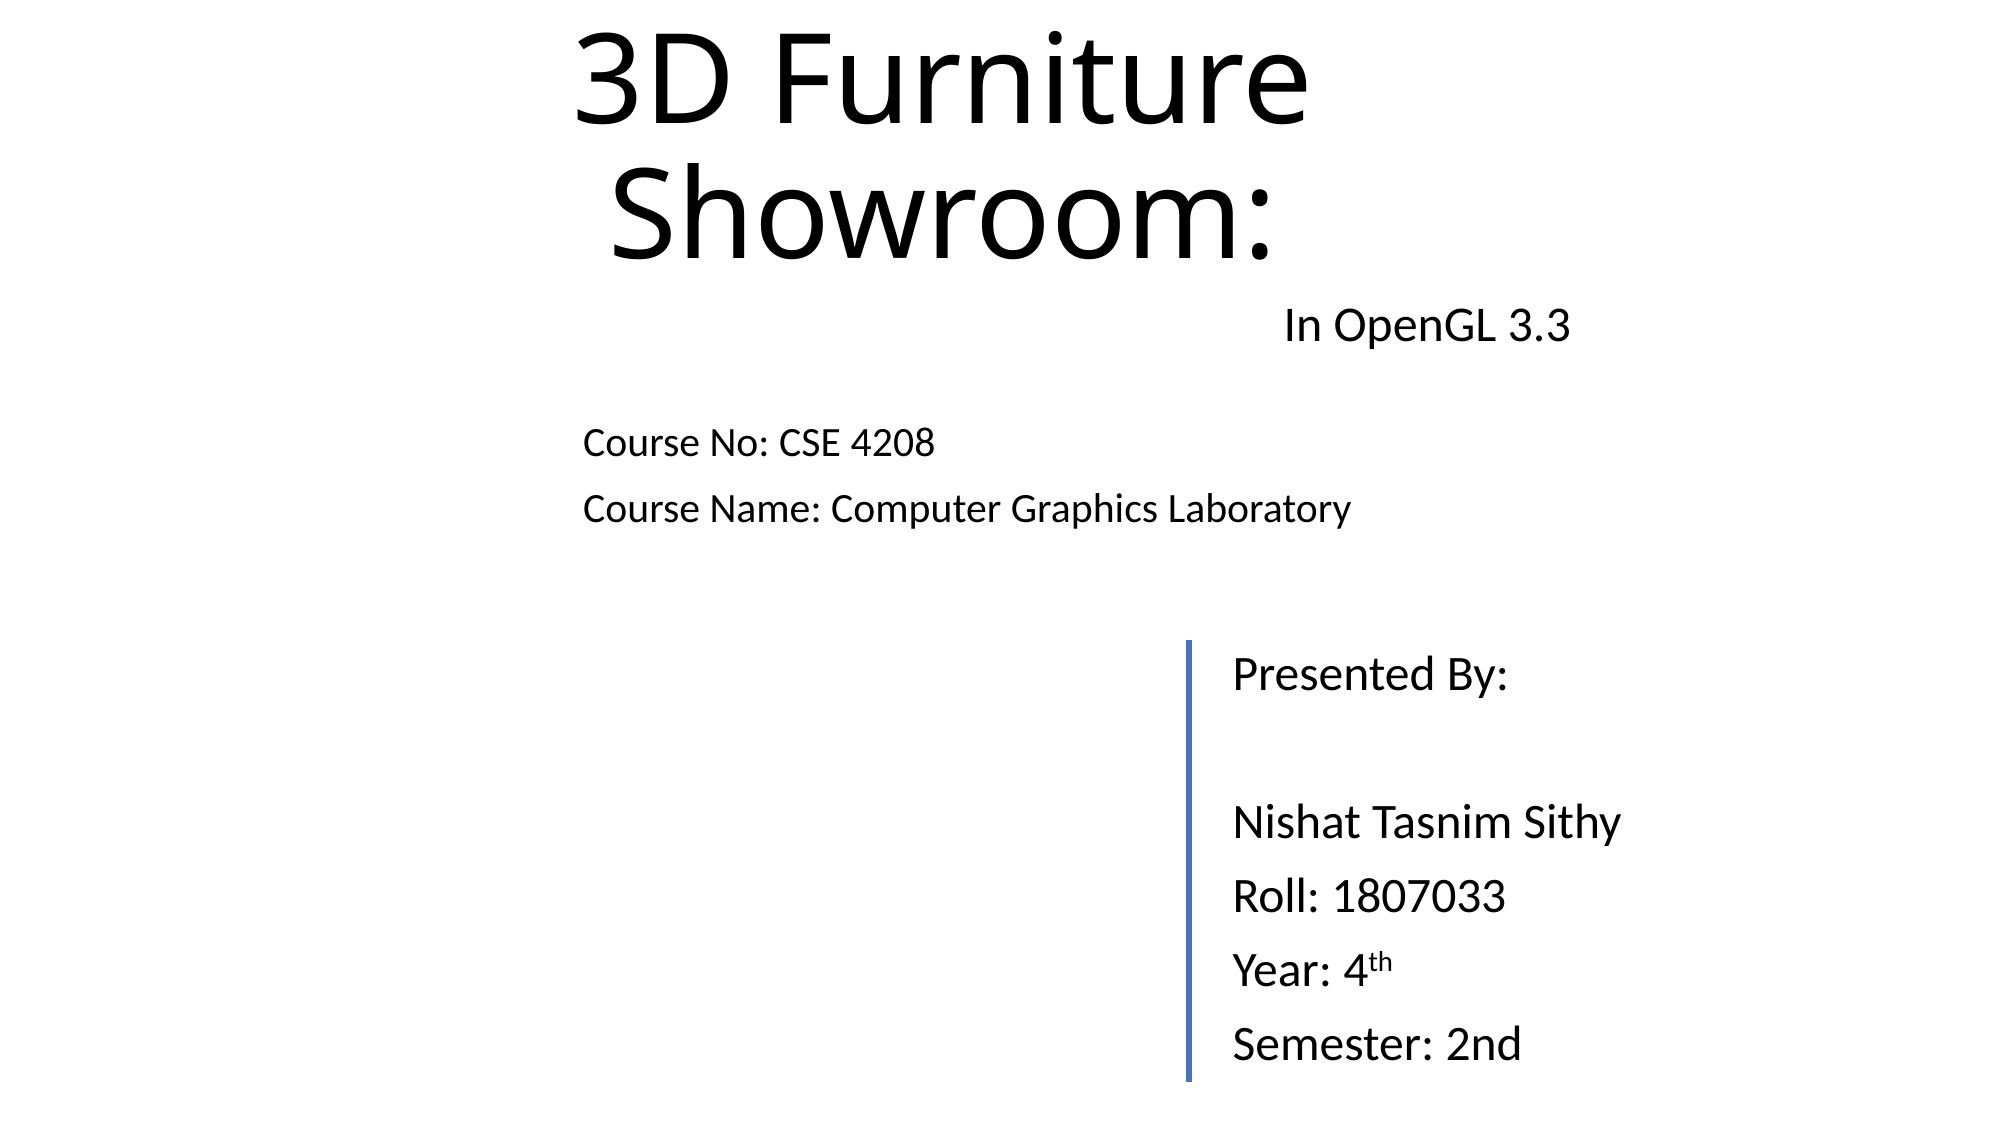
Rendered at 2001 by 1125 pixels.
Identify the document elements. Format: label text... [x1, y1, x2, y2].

subtitle In OpenGL 3.3 [1241, 290, 1613, 435]
title 3D Furniture Showroom: [274, 120, 1613, 294]
text_box Presented By: Nishat Tasnim Sithy Roll: 1807033 Year: 4th Semester: 2nd [1217, 640, 1869, 1083]
text_box Course No: CSE 4208 Course Name: Computer Graphics Laboratory [568, 412, 1381, 557]
